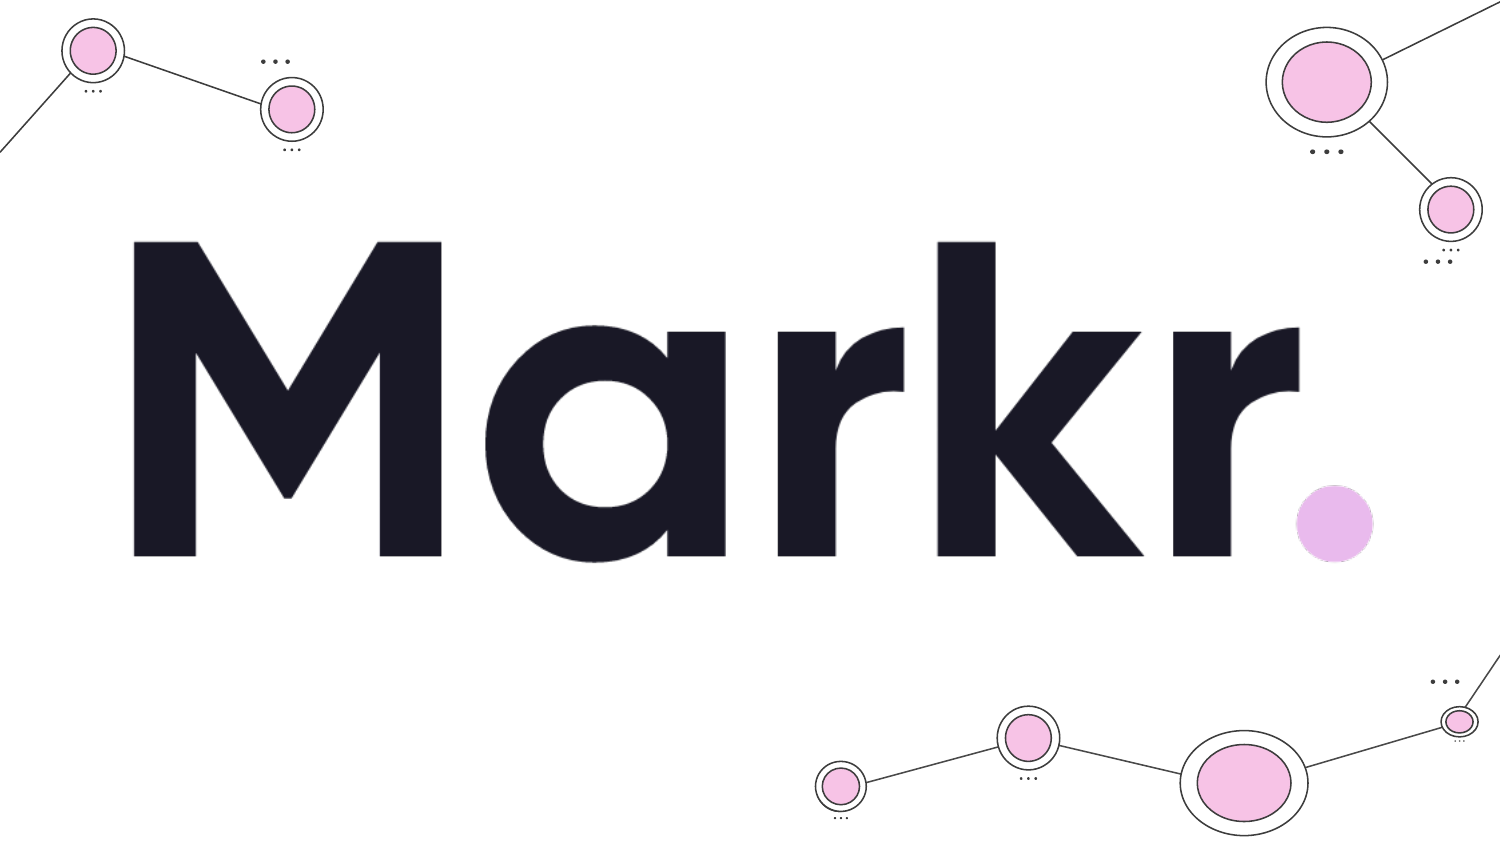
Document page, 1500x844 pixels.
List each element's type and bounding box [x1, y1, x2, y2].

text_box [996, 705, 1060, 781]
text_box [815, 761, 867, 820]
text_box [1419, 177, 1483, 252]
picture [104, 209, 1396, 659]
text_box [1179, 730, 1309, 844]
text_box [1440, 706, 1479, 742]
text_box [260, 77, 324, 152]
text_box [1265, 27, 1388, 155]
text_box [61, 18, 125, 93]
